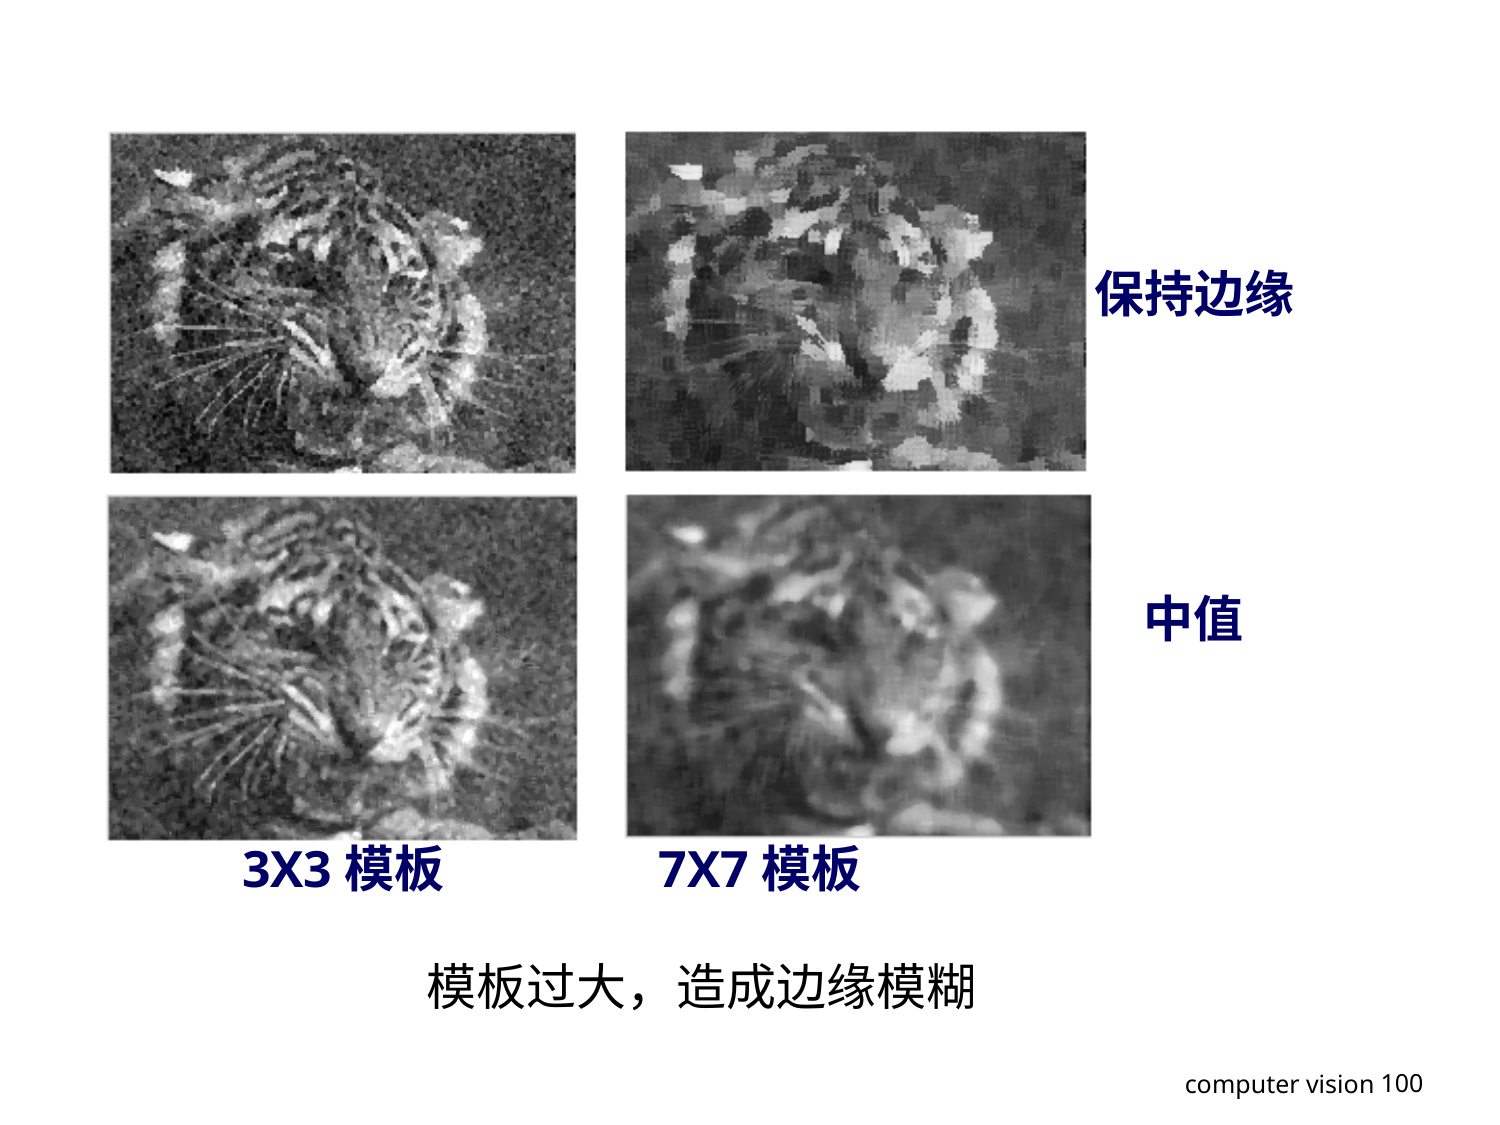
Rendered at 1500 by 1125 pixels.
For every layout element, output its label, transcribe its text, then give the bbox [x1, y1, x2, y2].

footer computer vision [914, 1060, 1391, 1109]
picture [99, 487, 1100, 847]
picture [99, 124, 1097, 480]
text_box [1062, 249, 1328, 661]
text_box 3X3模板 7X7模板 [227, 855, 876, 905]
text_box 模板过大，造成边缘模糊 [160, 947, 1243, 1023]
slide_number 100 [1365, 1059, 1477, 1106]
